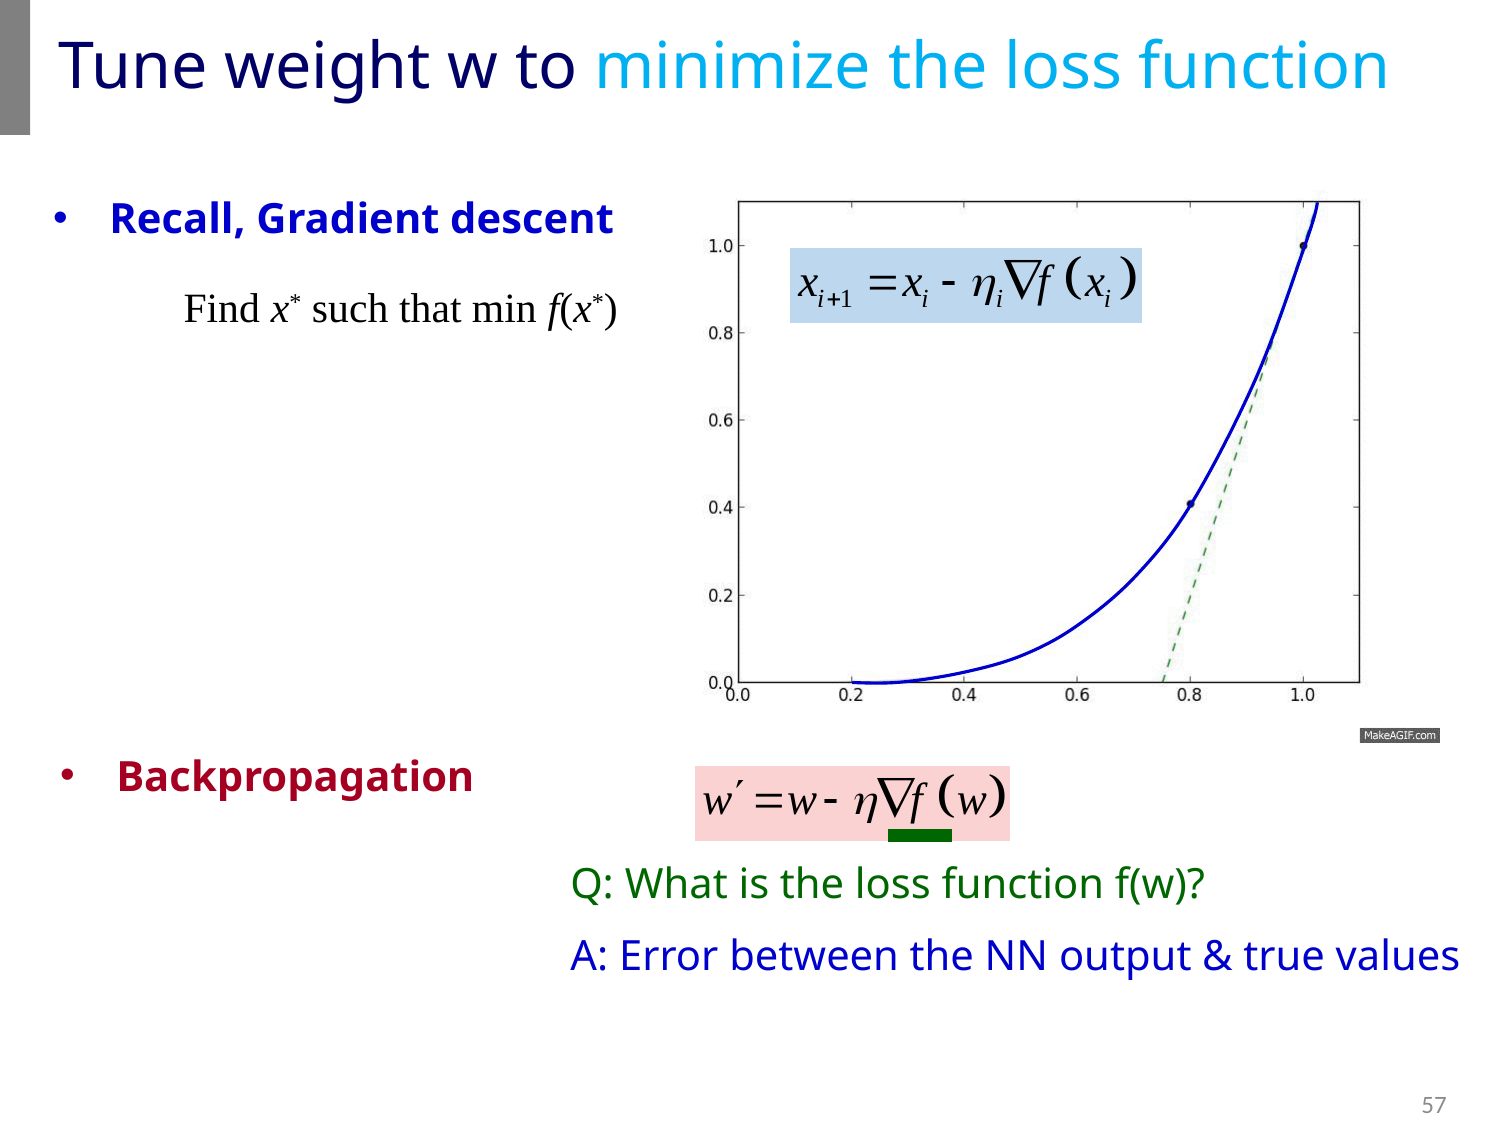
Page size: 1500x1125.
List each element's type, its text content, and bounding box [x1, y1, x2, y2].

text_box Find x* such that min f(x*) [168, 273, 633, 339]
text_box Backpropagation [45, 741, 490, 807]
text_box Recall, Gradient descent [38, 184, 629, 250]
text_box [694, 765, 1010, 835]
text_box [555, 835, 1378, 916]
title Tune weight w to minimize the loss function [43, 0, 1464, 135]
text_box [639, 142, 1440, 743]
slide_number 57 [1124, 1081, 1462, 1125]
text_box A: Error between the NN output & true values [555, 921, 1500, 987]
